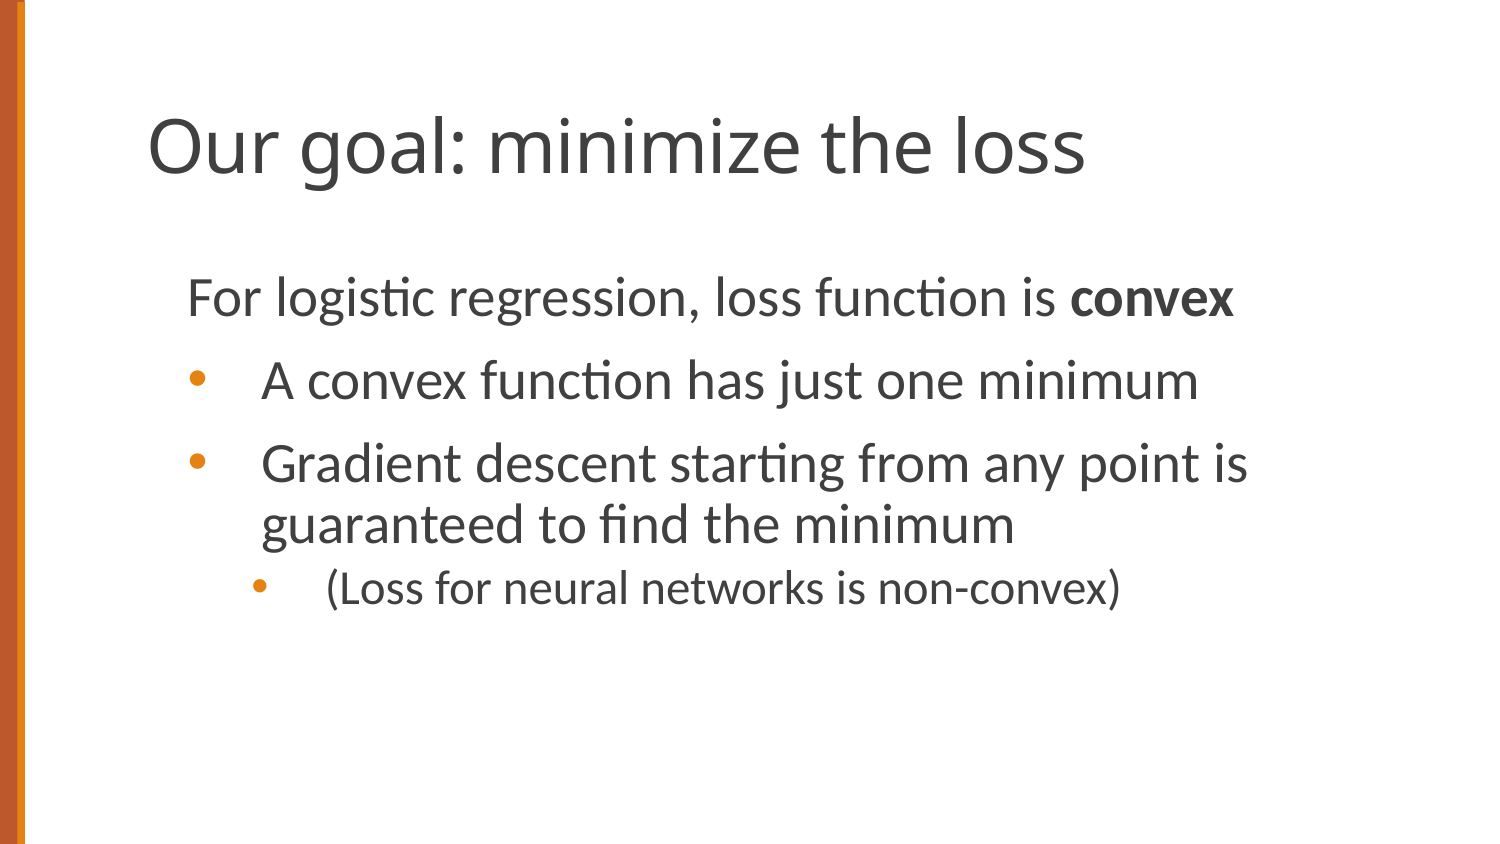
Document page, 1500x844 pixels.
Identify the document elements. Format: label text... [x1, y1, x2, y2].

title Our goal: minimize the loss [131, 46, 1369, 197]
list For logistic regression, loss function is convex A convex function has just one minimum Gradient descent starting from any point is guaranteed to find the minimum (Loss for neural networks is non-convex) [187, 259, 1425, 844]
